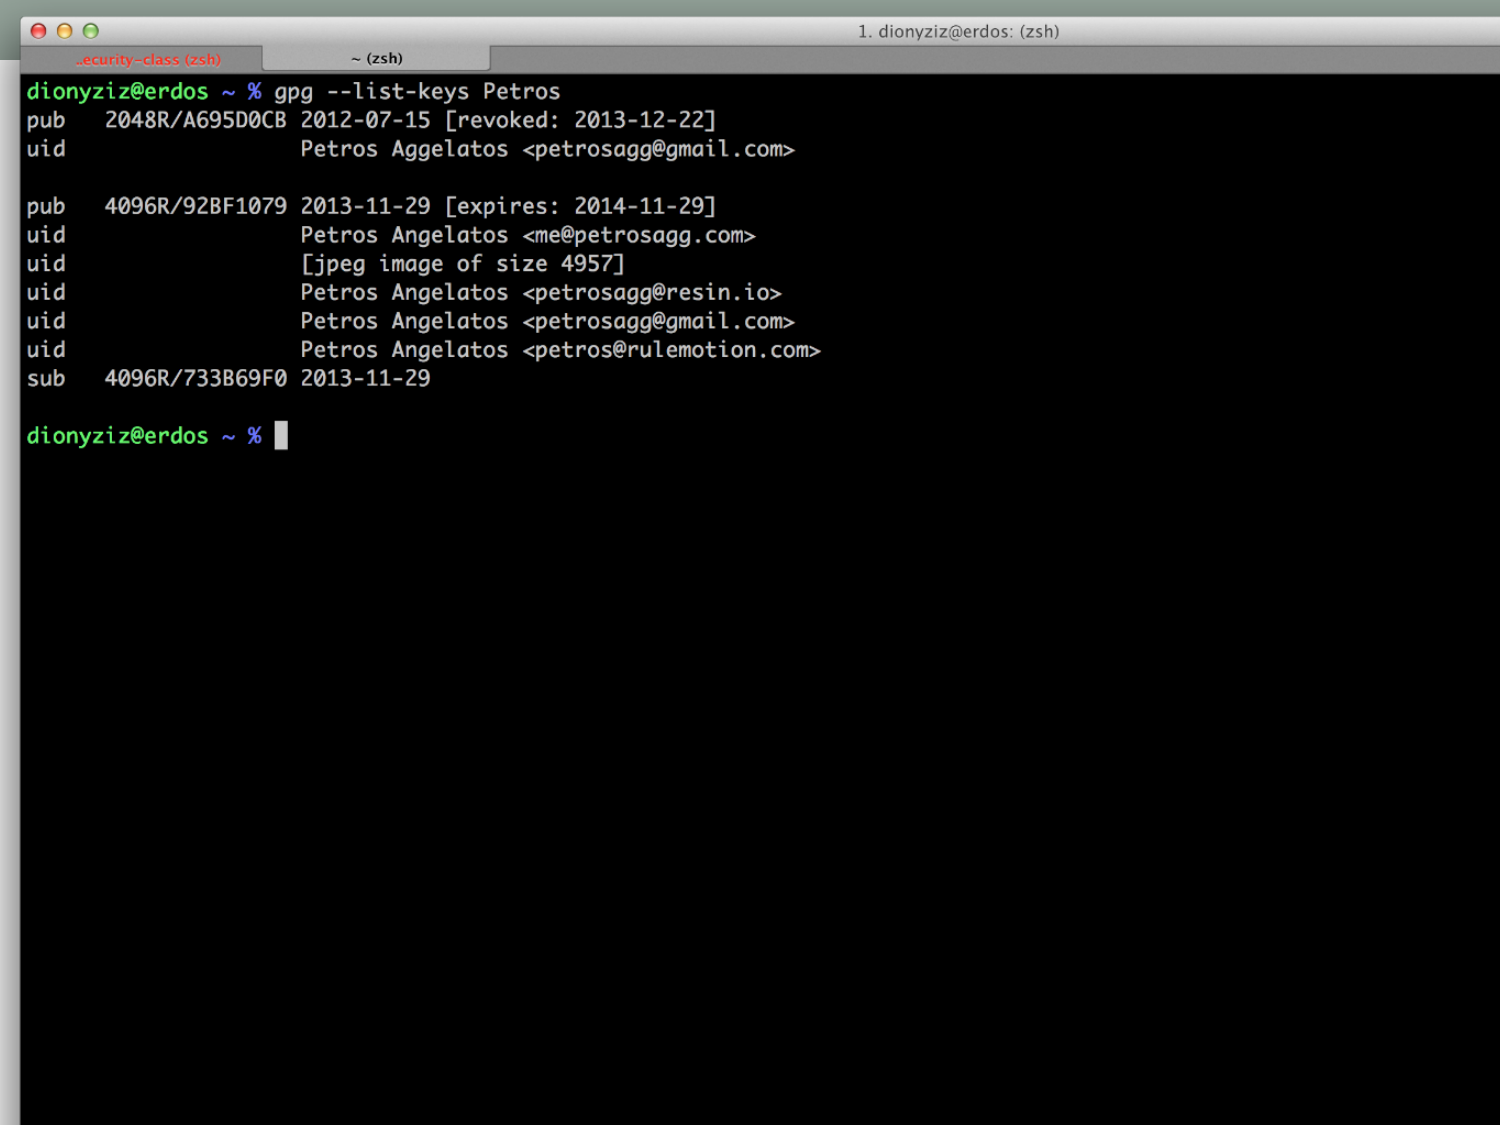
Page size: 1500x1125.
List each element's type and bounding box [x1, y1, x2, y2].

list [0, 0, 1500, 1125]
